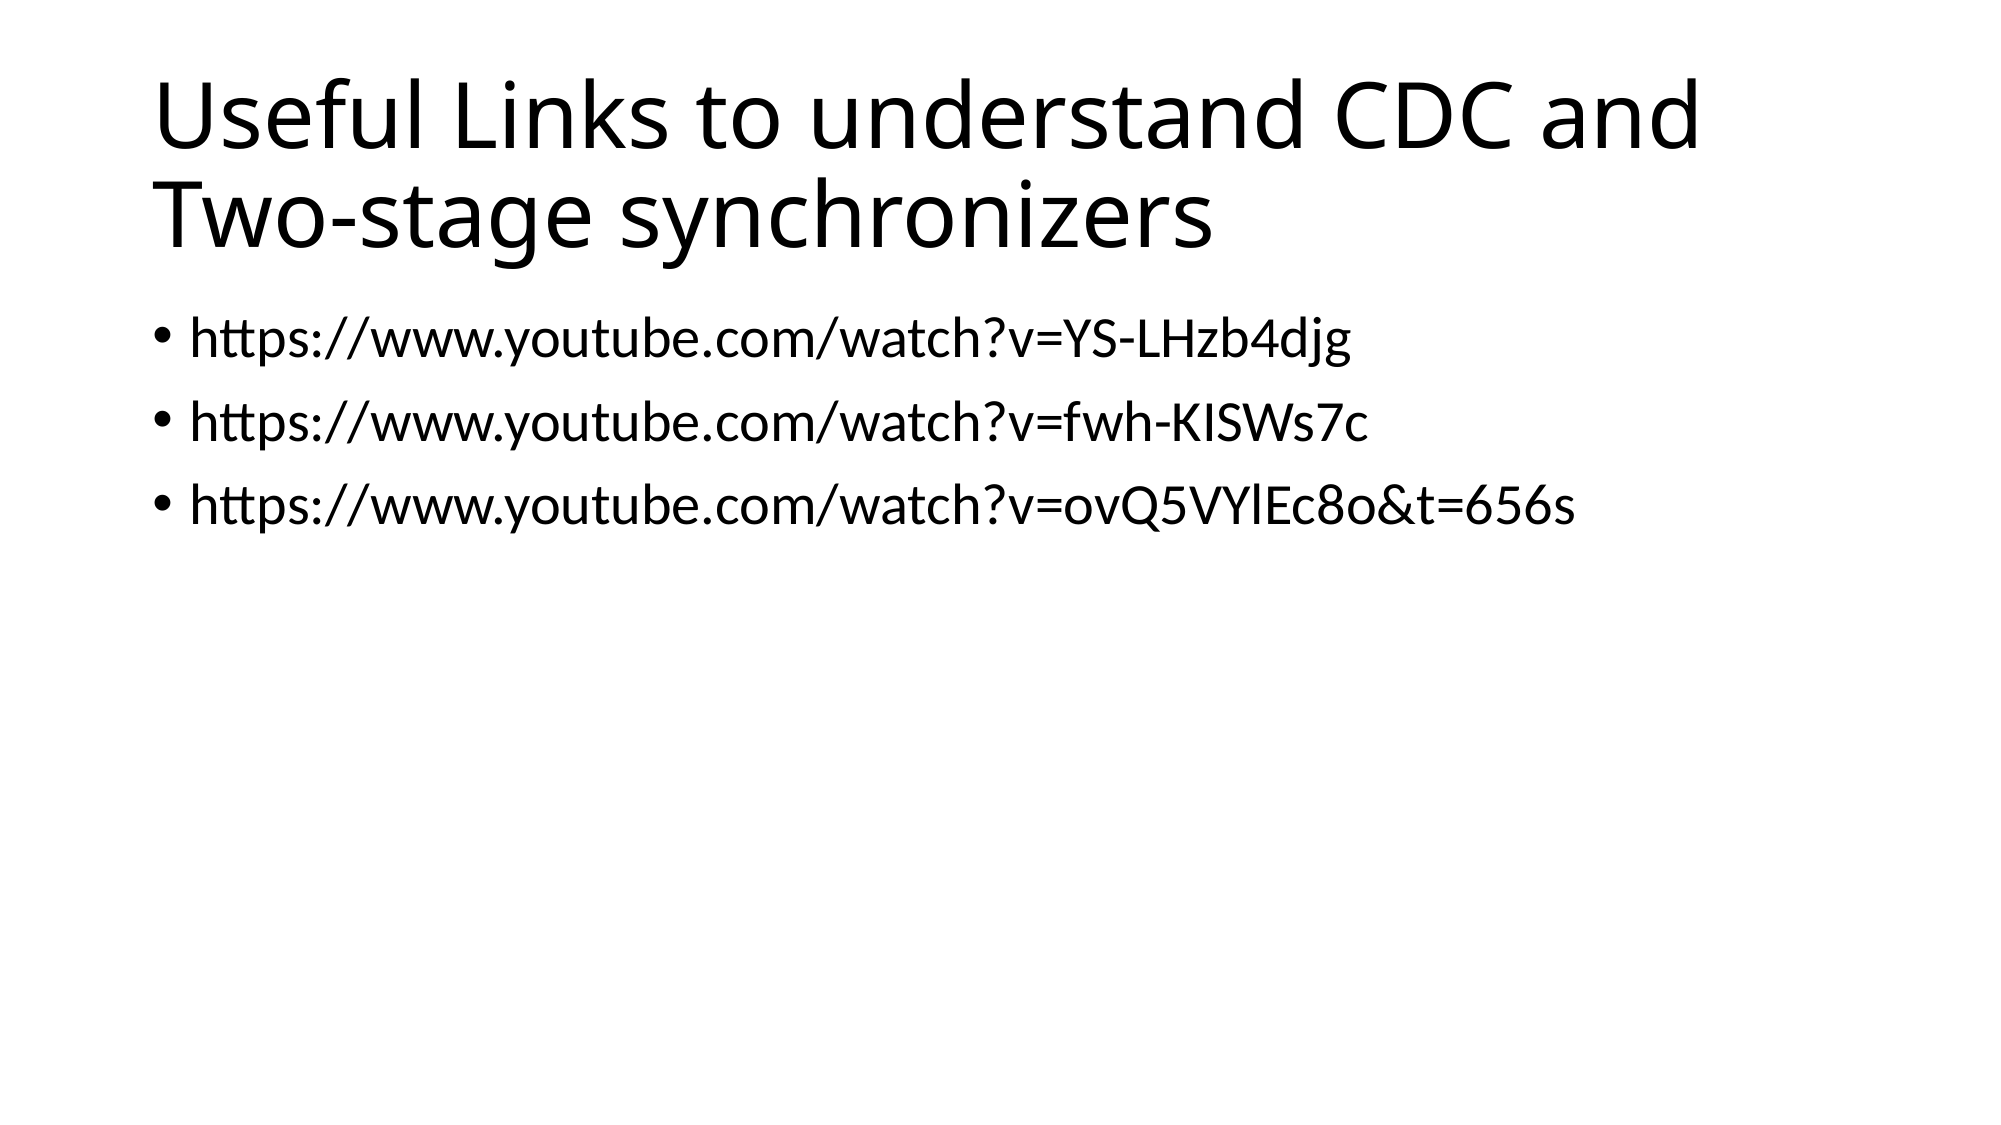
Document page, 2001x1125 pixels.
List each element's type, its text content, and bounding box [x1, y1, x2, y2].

title Useful Links to understand CDC and Two-stage synchronizers [137, 59, 1863, 278]
list https://www.youtube.com/watch?v=YS-LHzb4djg https://www.youtube.com/watch?v=fwh-KISWs7c https://www.youtube.com/watch?v=ovQ5VYlEc8o&t=656s [137, 299, 1863, 1014]
